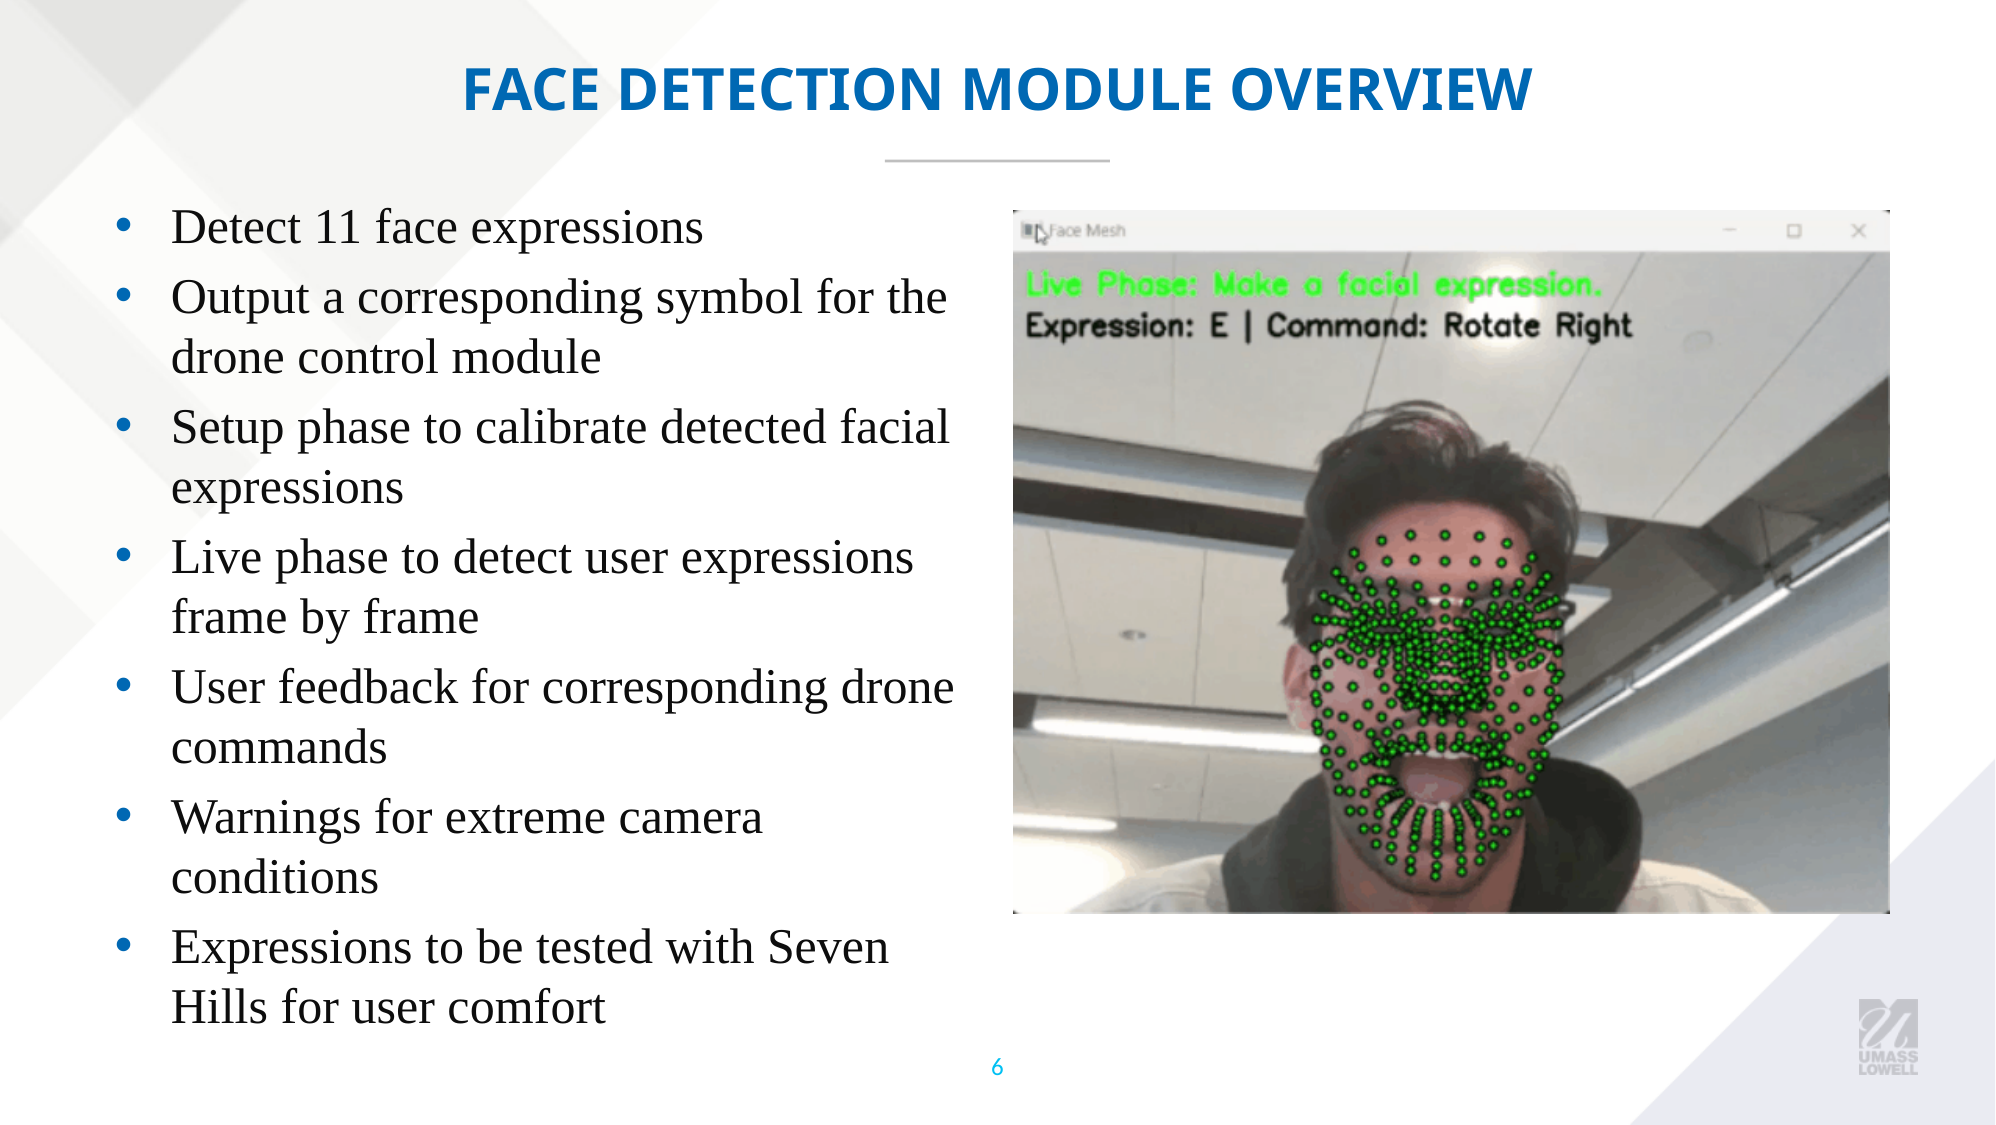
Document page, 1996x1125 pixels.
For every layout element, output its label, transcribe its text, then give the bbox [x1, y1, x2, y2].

slide_number 6 [964, 1042, 1031, 1103]
list Detect 11 face expressions Output a corresponding symbol for the drone control module Setup phase to calibrate detected facial expressions Live phase to detect user expressions frame by frame User feedback for corresponding drone commands Warnings for extreme camera conditions Expressions to be tested with Seven Hills for user comfort [99, 186, 988, 937]
picture [0, 0, 1996, 1125]
title Face detection module Overview [99, 45, 1896, 150]
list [1013, 210, 1891, 915]
